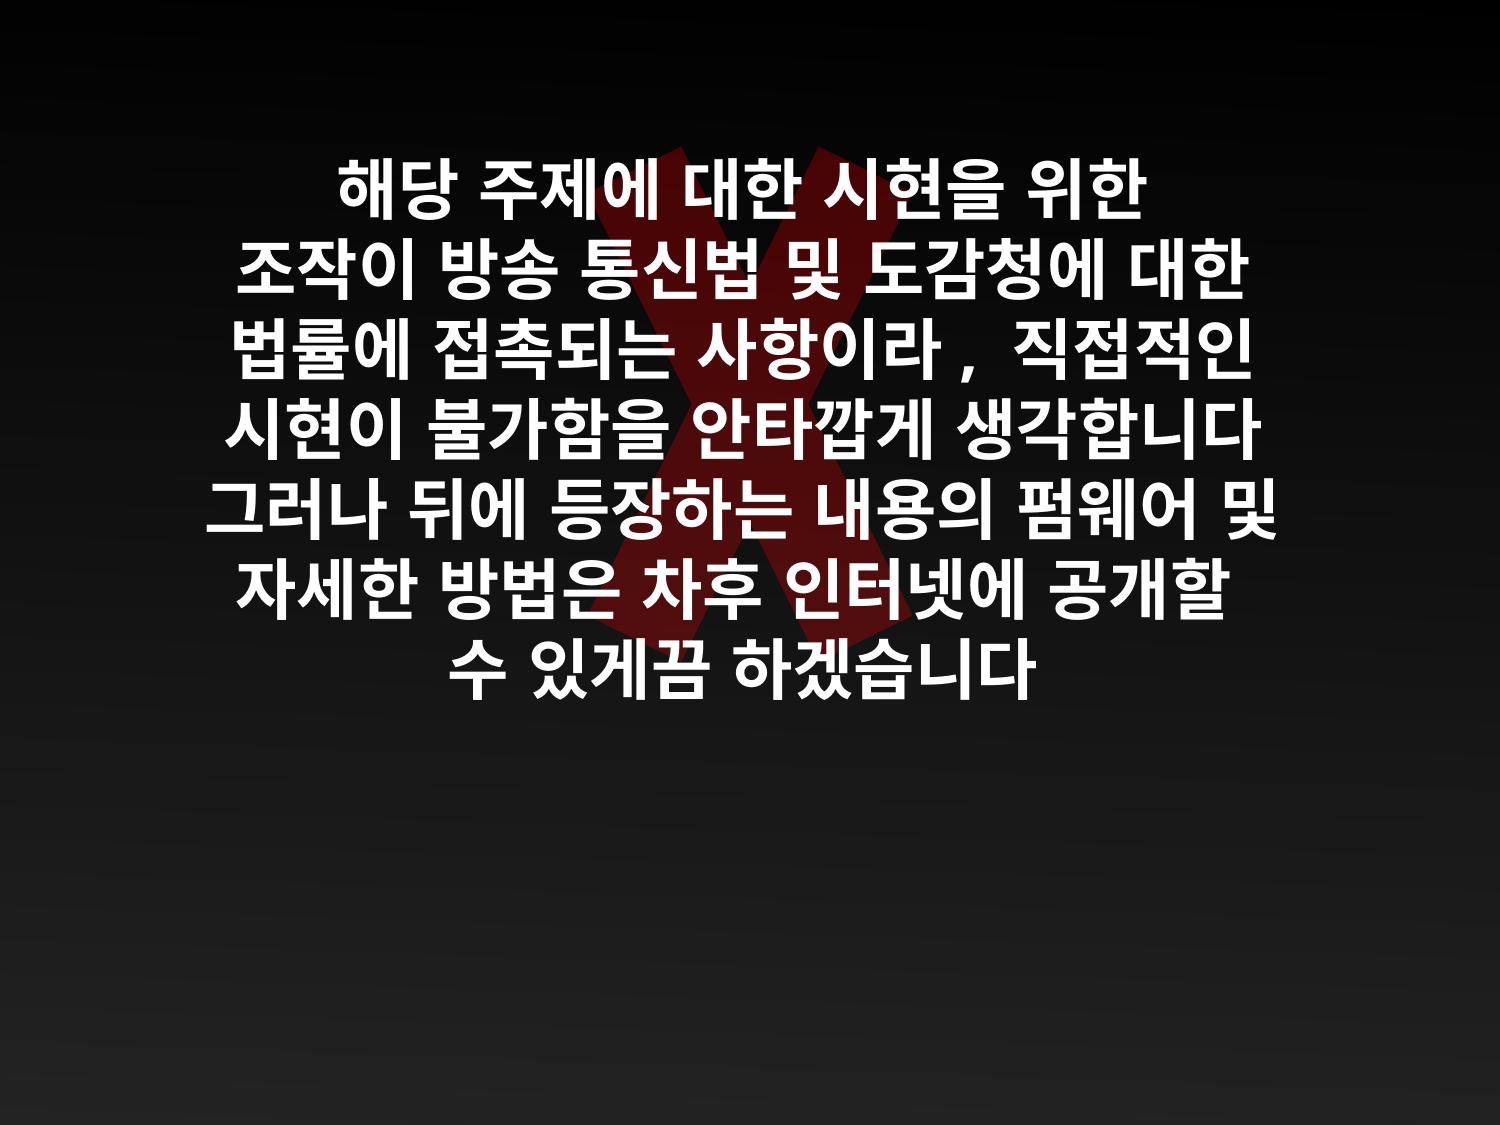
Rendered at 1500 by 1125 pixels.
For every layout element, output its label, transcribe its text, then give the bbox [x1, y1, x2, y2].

text_box 해당 주제에 대한 시현을 위한 조작이 방송 통신법 및 도감청에 대한 법률에 접촉되는 사항이라, 직접적인 시현이 불가함을 안타깝게 생각합니다 그러나 뒤에 등장하는 내용의 펌웨어 및 자세한 방법은 차후 인터넷에 공개할 수 있게끔 하겠습니다 [189, 140, 1298, 715]
